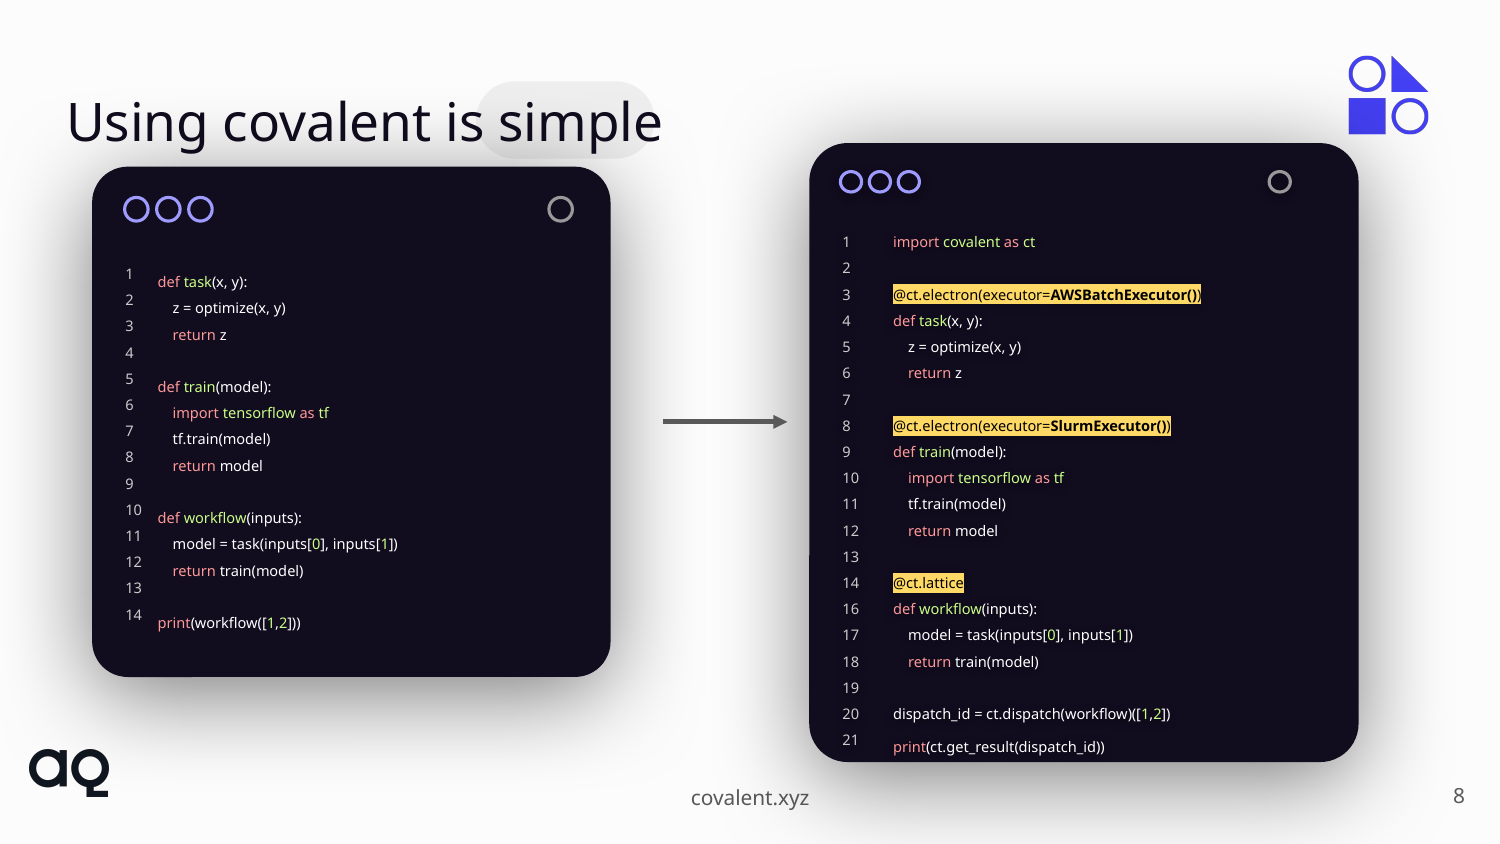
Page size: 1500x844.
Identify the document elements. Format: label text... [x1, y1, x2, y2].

slide_number covalent.xyz [654, 764, 805, 830]
picture [1348, 55, 1429, 72]
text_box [91, 166, 611, 678]
title Using covalent is simple [51, 72, 1449, 167]
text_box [809, 142, 1359, 768]
slide_number ‹#› [1389, 764, 1480, 830]
picture [29, 749, 109, 797]
